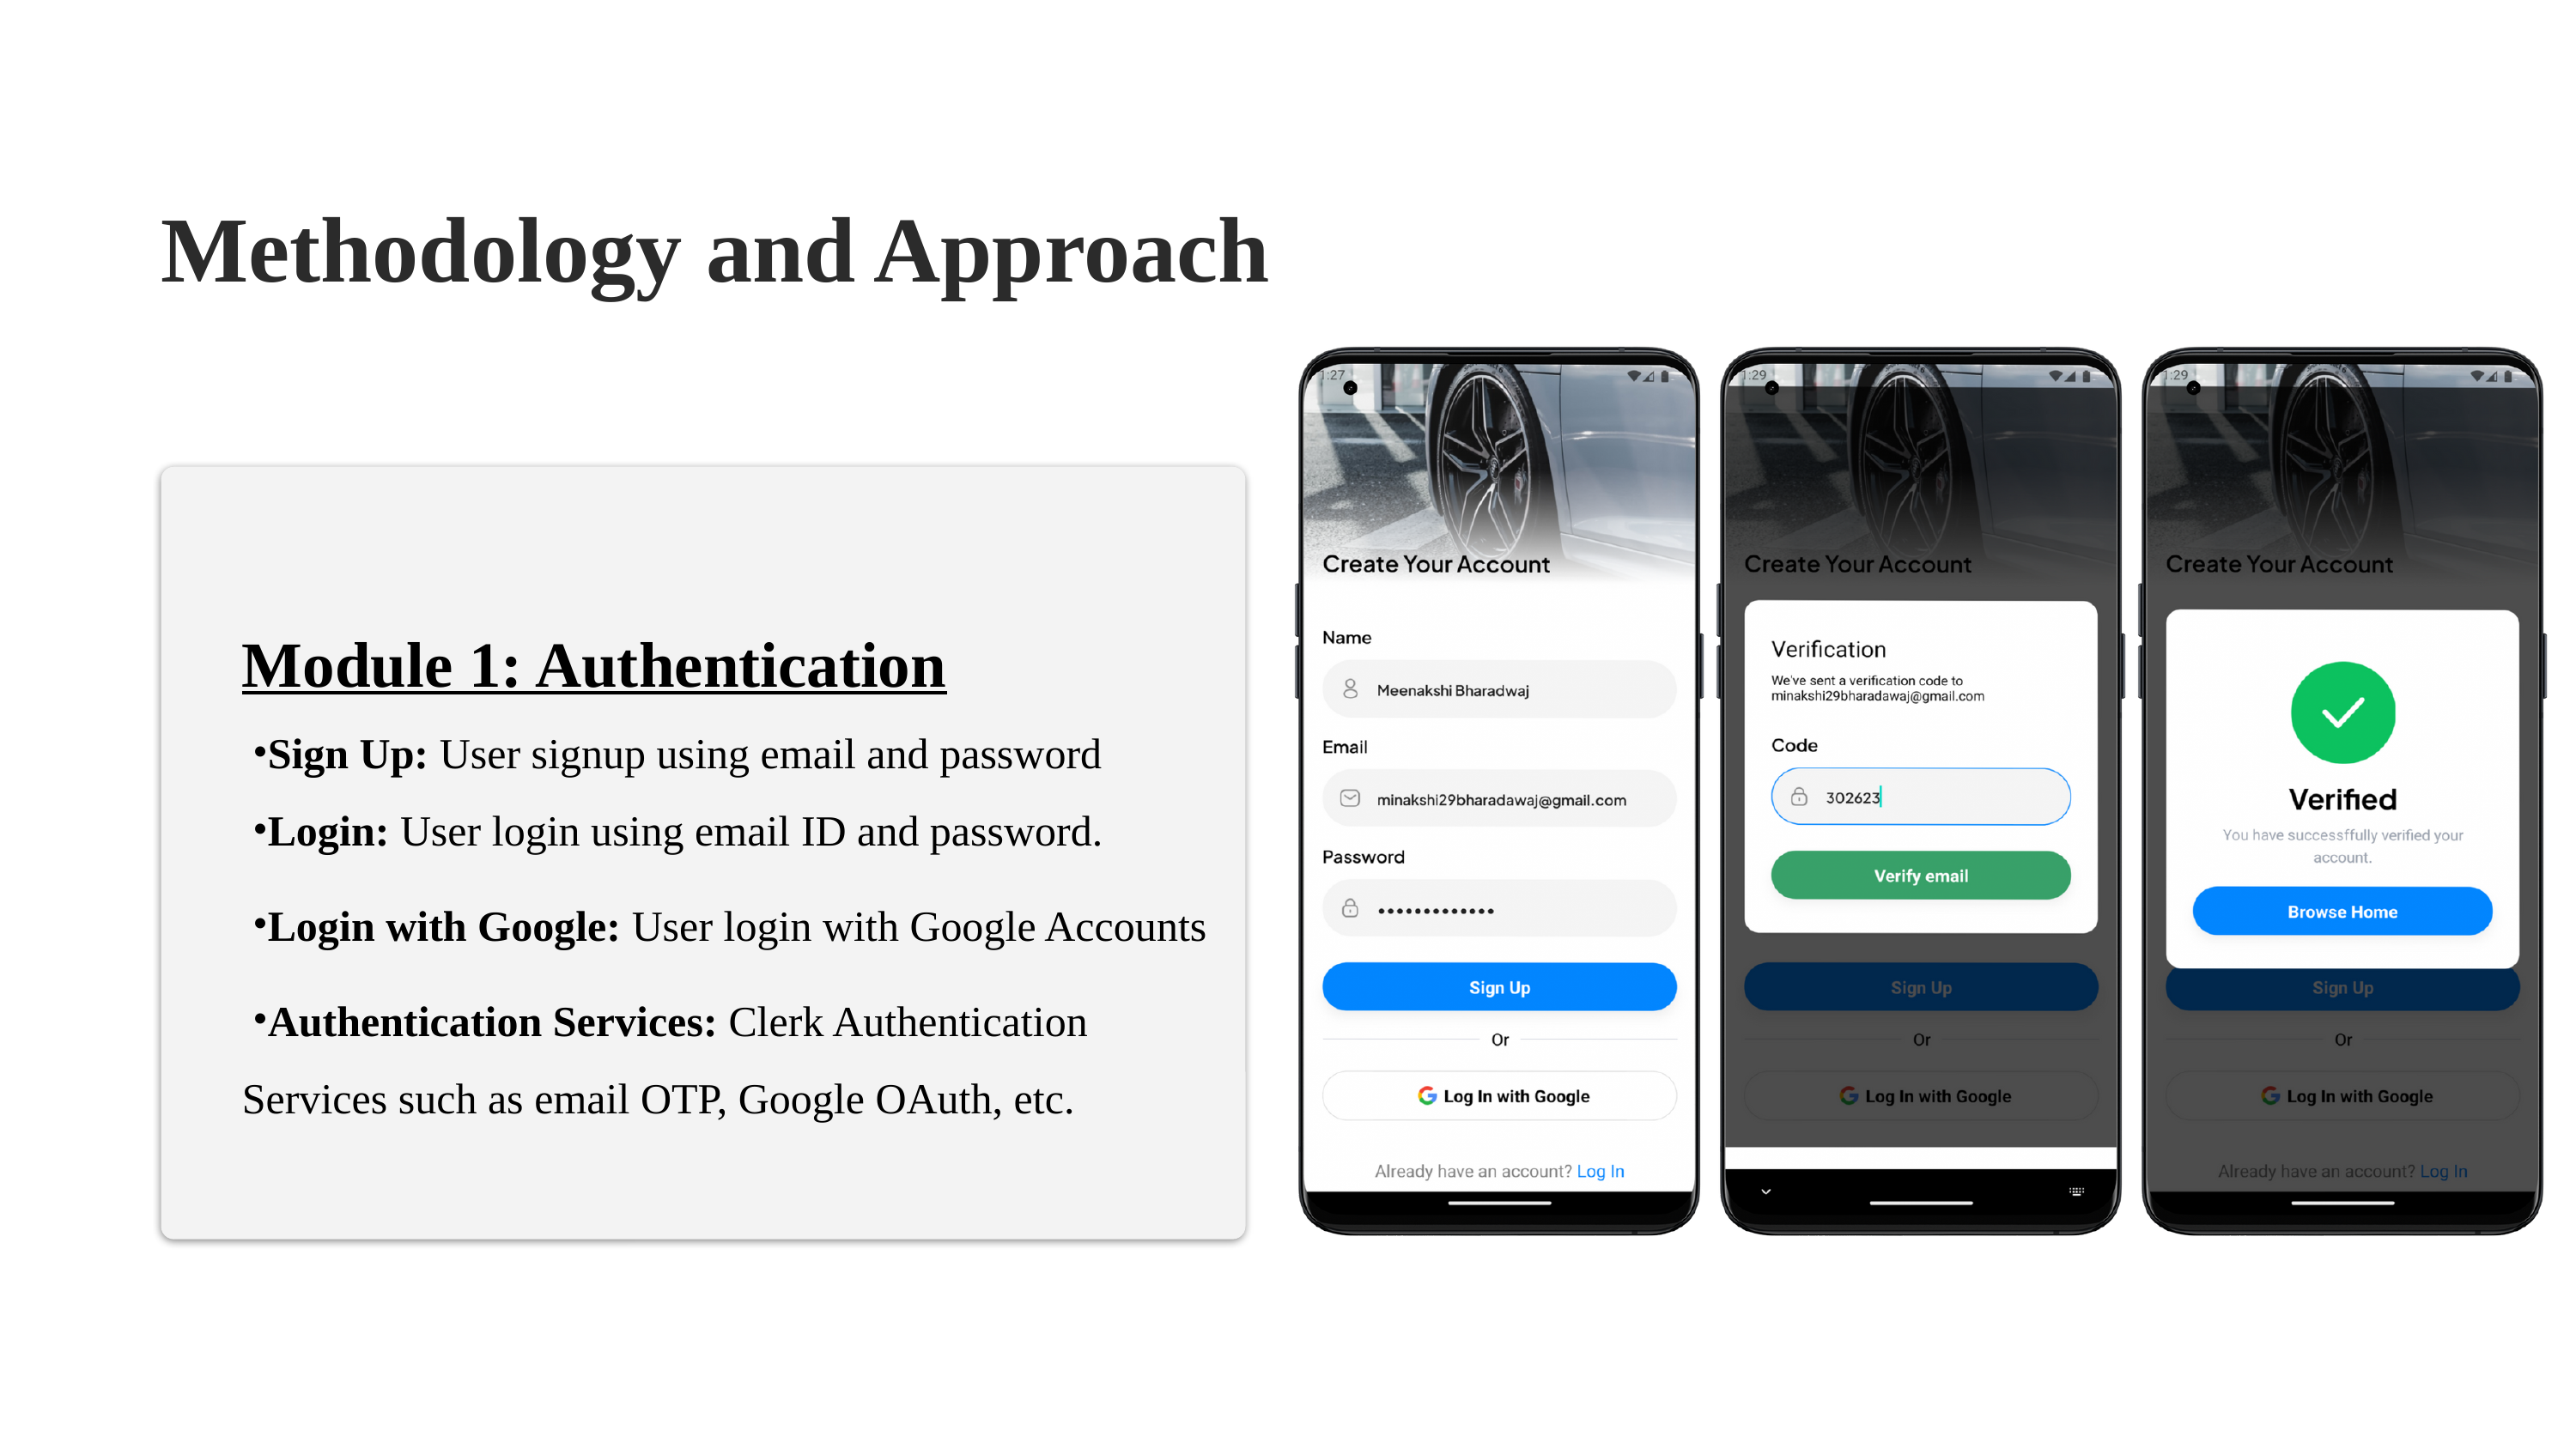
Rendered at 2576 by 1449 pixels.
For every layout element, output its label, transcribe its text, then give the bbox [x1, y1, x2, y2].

text_box Module 1: Authentication Sign Up: User signup using email and password Login: User login using email ID and password. Login with Google: User login with Google Accounts Authentication Services: Clerk Authentication Services such as email OTP, Google OAuth, etc. [161, 466, 1246, 1240]
text_box [1291, 343, 1708, 1240]
text_box [2134, 343, 2551, 1240]
text_box Methodology and Approach [161, 144, 1712, 301]
text_box [1712, 343, 2129, 1240]
